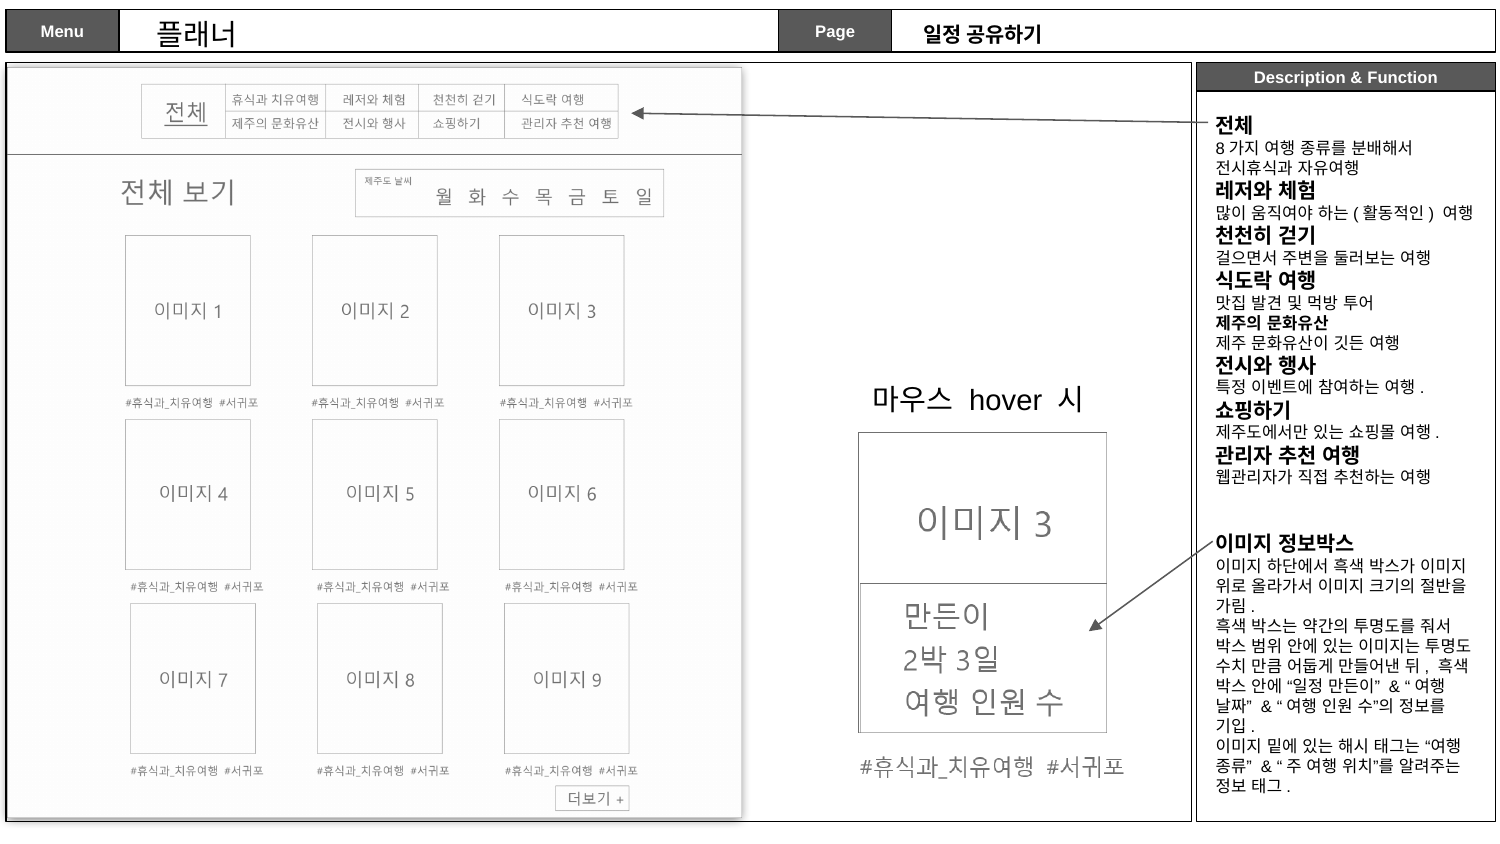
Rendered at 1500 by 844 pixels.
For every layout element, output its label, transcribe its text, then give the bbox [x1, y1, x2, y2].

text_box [630, 112, 1209, 123]
picture [7, 66, 742, 819]
text_box 일정 공유하기 [908, 13, 1450, 79]
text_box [1088, 540, 1213, 632]
text_box 플래너 [141, 1, 750, 67]
picture [857, 432, 1126, 781]
text_box 마우스 hover 시 [858, 366, 1125, 432]
text_box 이미지 정보박스 이미지 하단에서 흑색 박스가 이미지 위로 올라가서 이미지 크기의 절반을 가림. 흑색 박스는 약간의 투명도를 줘서 박스 범위 안에 있는 이미지는 투명도 수치 만큼 어둡게 만들어낸 뒤, 흑색 박스 안에 “일정 만든이” & “여행 날짜” & “여행 인원 수”의 정보를 기입. 이미지 밑에 있는 해시 태그는 “여행 종류” & “주 여행 위치”를 알려주는 정보 태그. [1200, 515, 1491, 811]
text_box 전체 8가지 여행 종류를 분배해서 전시휴식과 자유여행 레저와 체험 많이 움직여야 하는(활동적인) 여행 천천히 걷기 걸으면서 주변을 둘러보는 여행 식도락 여행 맛집 발견 및 먹방 투어 제주의 문화유산 제주 문화유산이 깃든 여행 전시와 행사 특정 이벤트에 참여하는 여행. 쇼핑하기 제주도에서만 있는 쇼핑몰 여행. 관리자 추천 여행 웹관리자가 직접 추천하는 여행 [1200, 97, 1491, 503]
